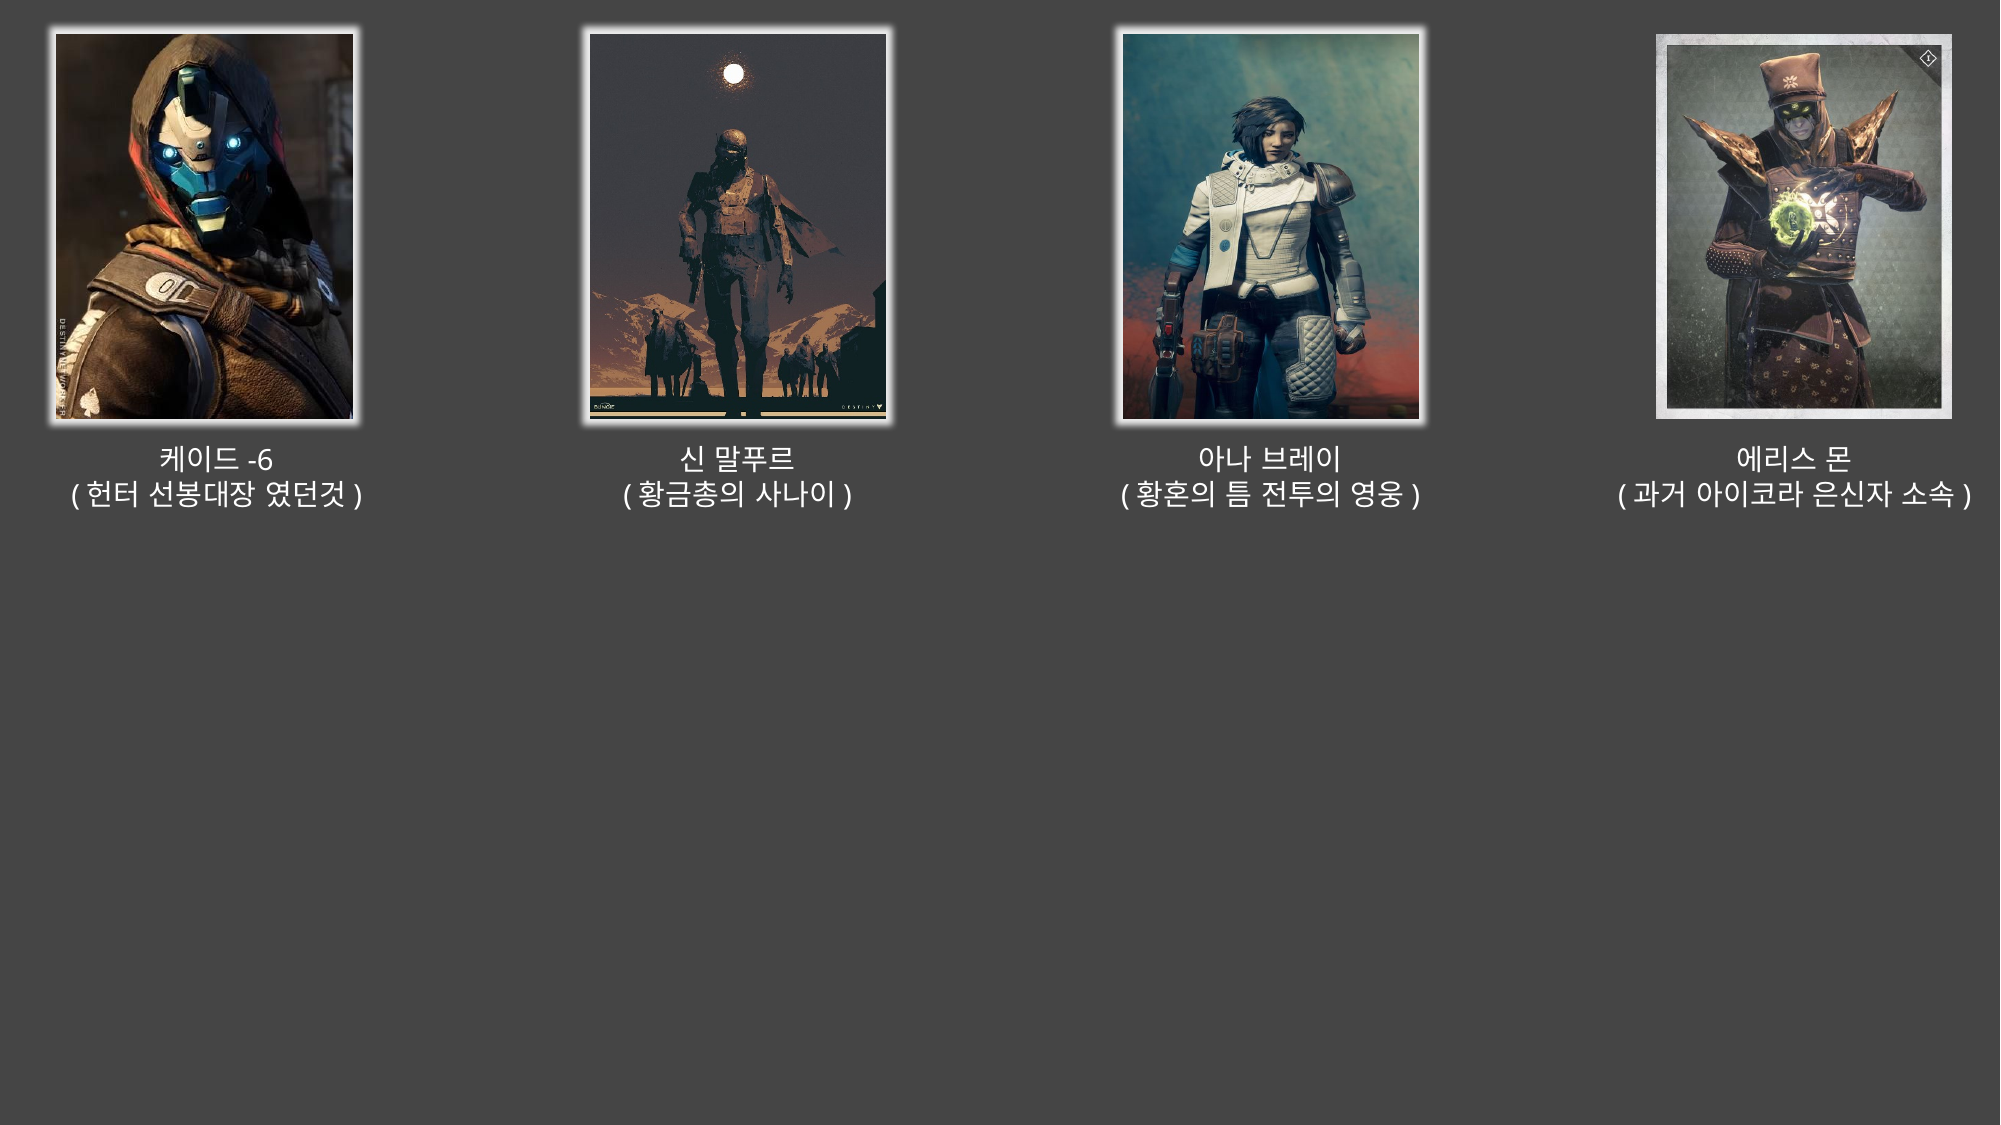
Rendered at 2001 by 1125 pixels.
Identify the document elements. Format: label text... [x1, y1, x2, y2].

text_box 아나 브레이 (황혼의 틈 전투의 영웅) [1106, 433, 1436, 519]
picture [589, 34, 886, 419]
text_box 에리스 몬 (과거 아이코라 은신자 소속) [1603, 433, 1987, 519]
picture [1655, 34, 1952, 419]
picture [56, 34, 353, 419]
picture [1122, 34, 1419, 419]
text_box 신 말푸르 (황금총의 사나이) [608, 433, 867, 519]
text_box 케이드-6 (헌터 선봉대장 였던것) [56, 433, 377, 519]
